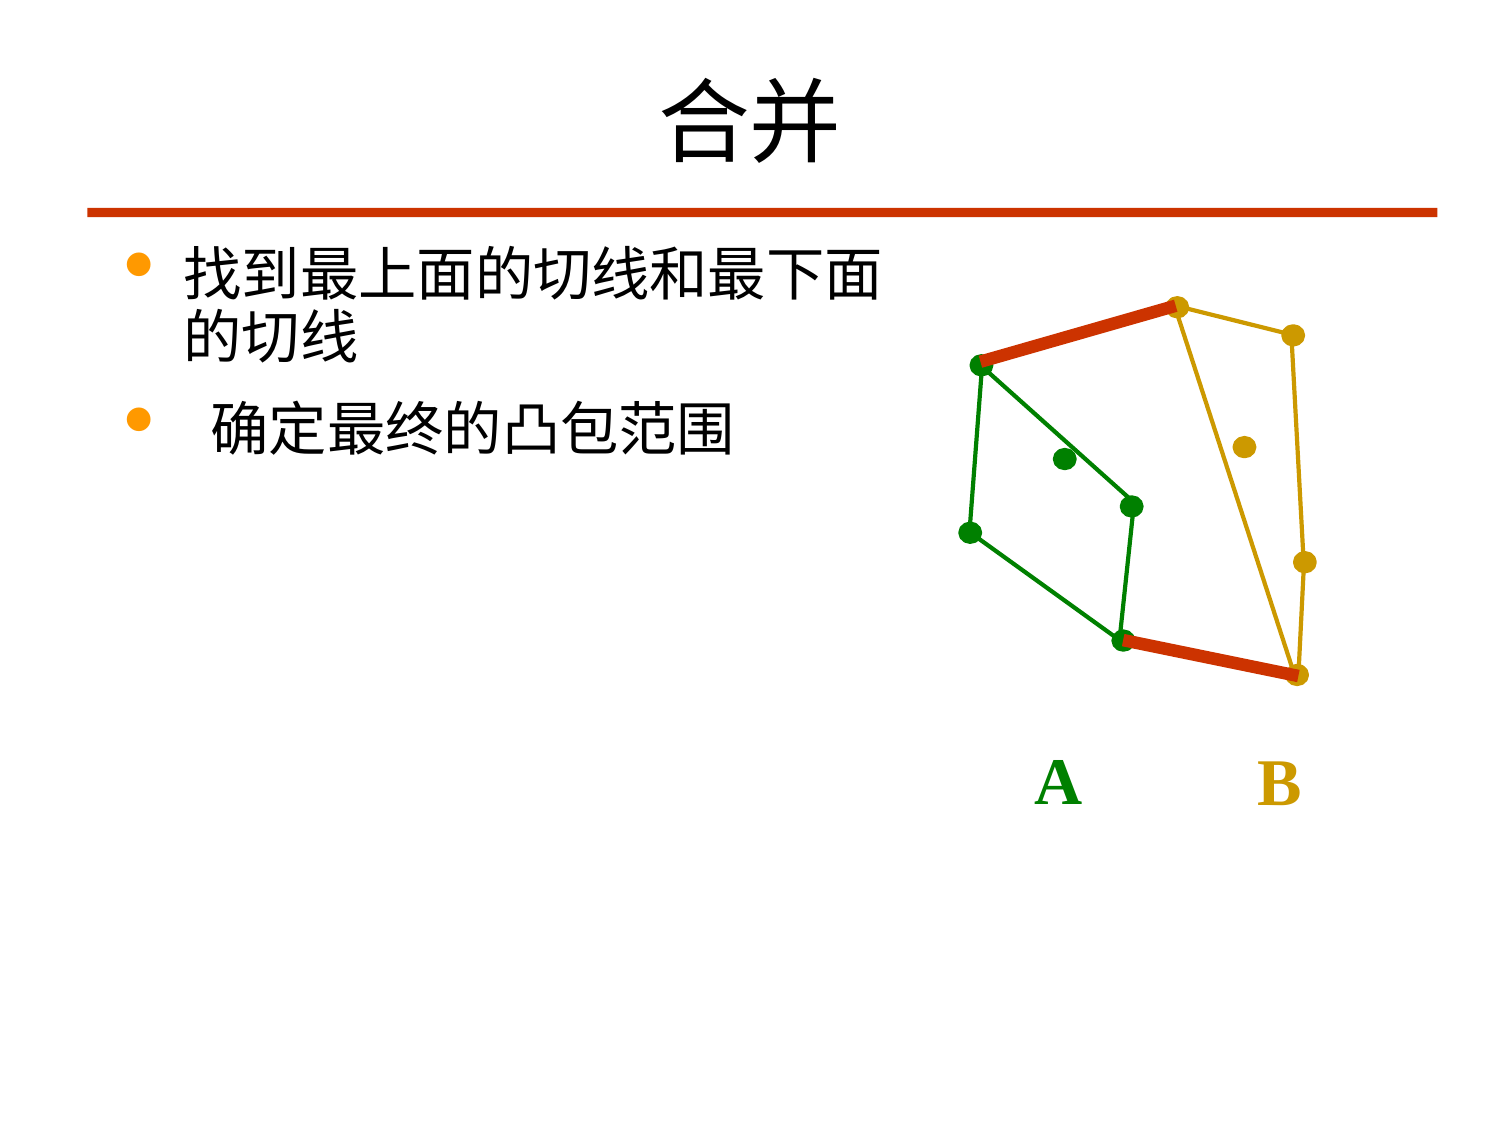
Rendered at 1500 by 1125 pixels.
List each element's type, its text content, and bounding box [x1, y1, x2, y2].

text_box B [1242, 731, 1319, 827]
text_box [1234, 438, 1255, 456]
text_box [1055, 450, 1075, 468]
text_box [1295, 553, 1303, 571]
text_box [1283, 326, 1303, 345]
list 找到最上面的切线和最下面的切线 确定最终的凸包范围 [112, 237, 913, 1000]
text_box [1304, 553, 1315, 572]
text_box [971, 356, 992, 375]
text_box [960, 523, 980, 542]
title 合并 [112, 24, 1388, 213]
text_box [1167, 298, 1187, 317]
text_box [1113, 631, 1133, 650]
text_box [1287, 666, 1307, 684]
text_box A [1020, 730, 1097, 825]
text_box [1122, 497, 1142, 516]
